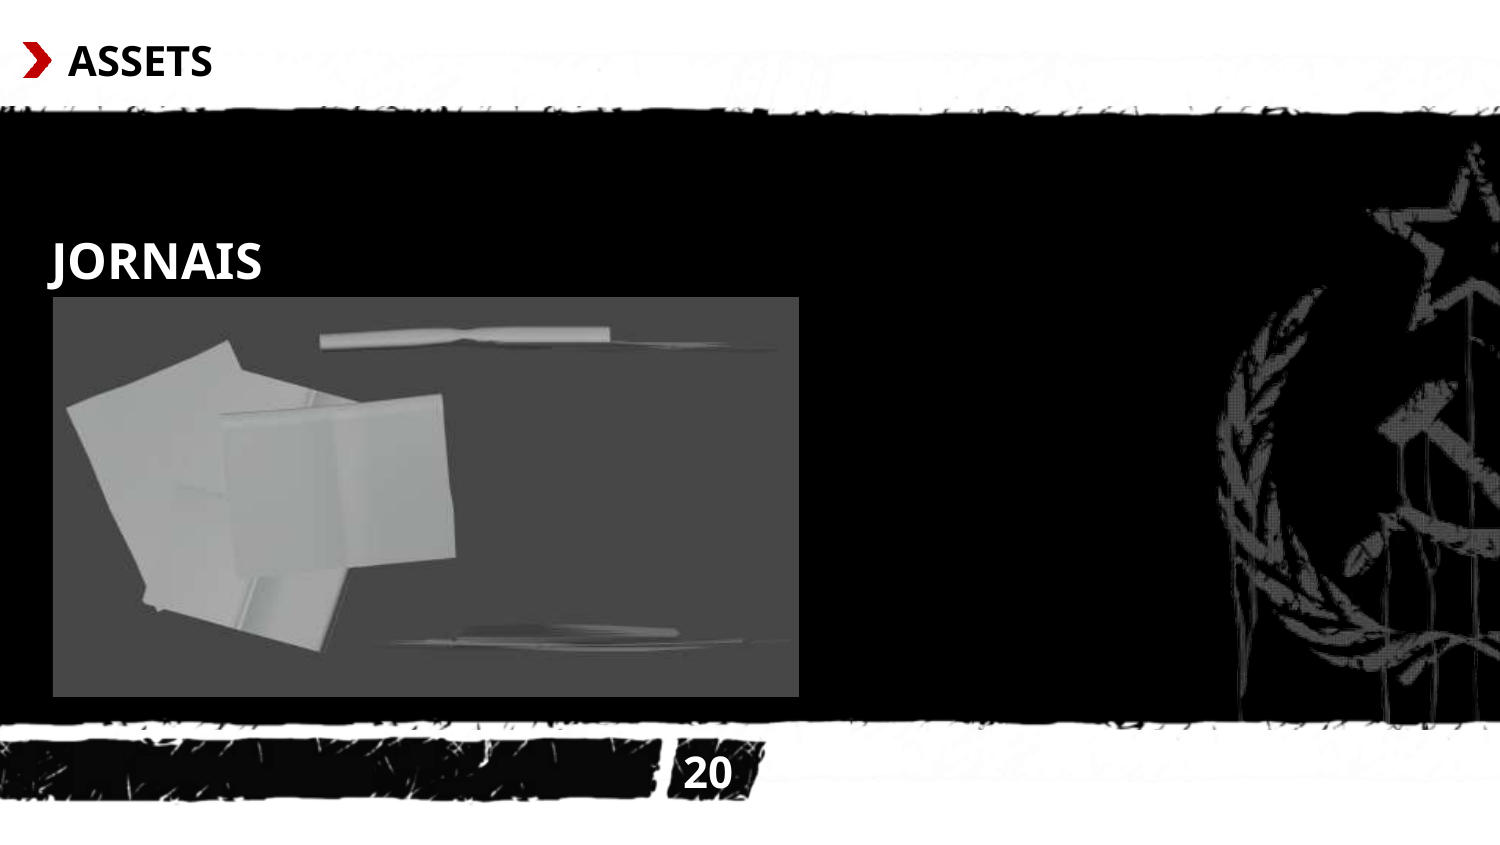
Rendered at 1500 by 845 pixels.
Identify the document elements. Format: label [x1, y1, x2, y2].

text_box [0, 42, 807, 809]
text_box [0, 0, 1500, 845]
